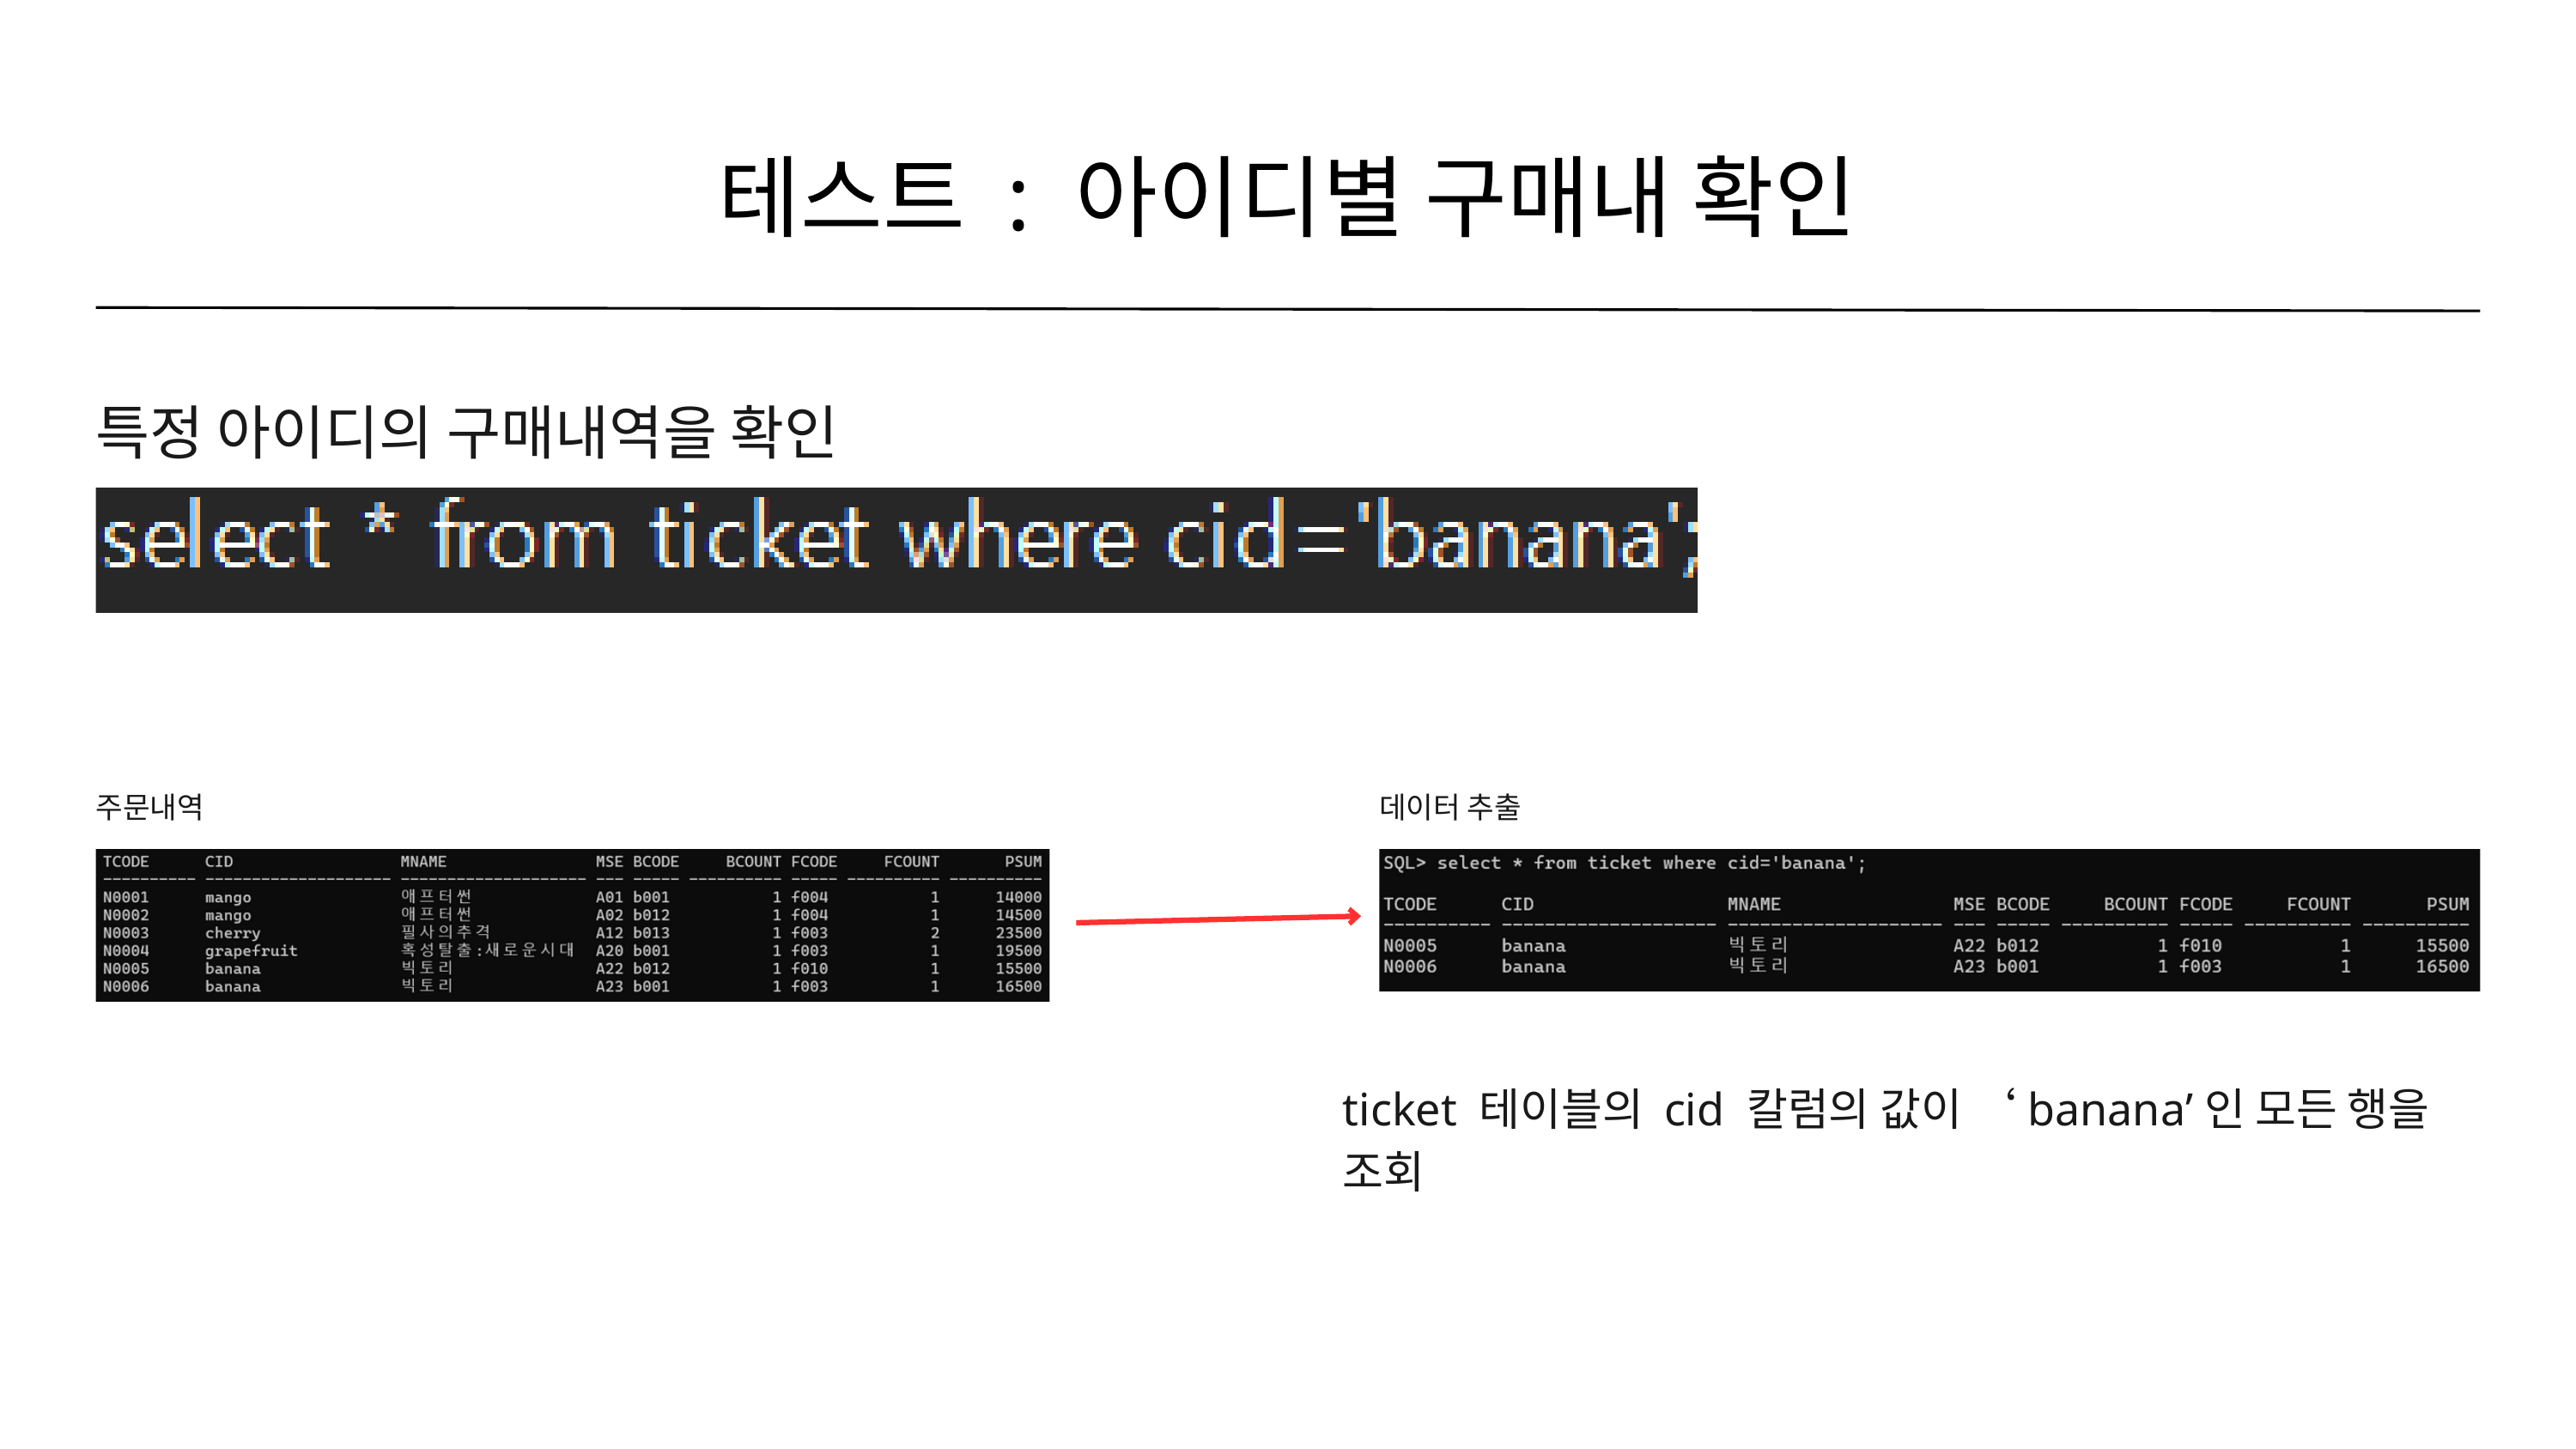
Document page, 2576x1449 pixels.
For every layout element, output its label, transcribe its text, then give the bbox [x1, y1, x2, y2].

text_box 데이터 추출 [1379, 783, 1928, 825]
text_box [1379, 849, 2481, 991]
text_box 테스트 : 아이디별 구매내 확인 [191, 149, 2385, 249]
text_box 주문내역 [95, 783, 644, 825]
text_box [95, 488, 1698, 614]
text_box [95, 849, 1050, 1002]
text_box ticket 테이블의 cid 칼럼의 값이 ‘banana’인 모든 행을 조회 [1343, 1009, 2481, 1283]
text_box 특정 아이디의 구매내역을 확인 [95, 301, 1193, 467]
